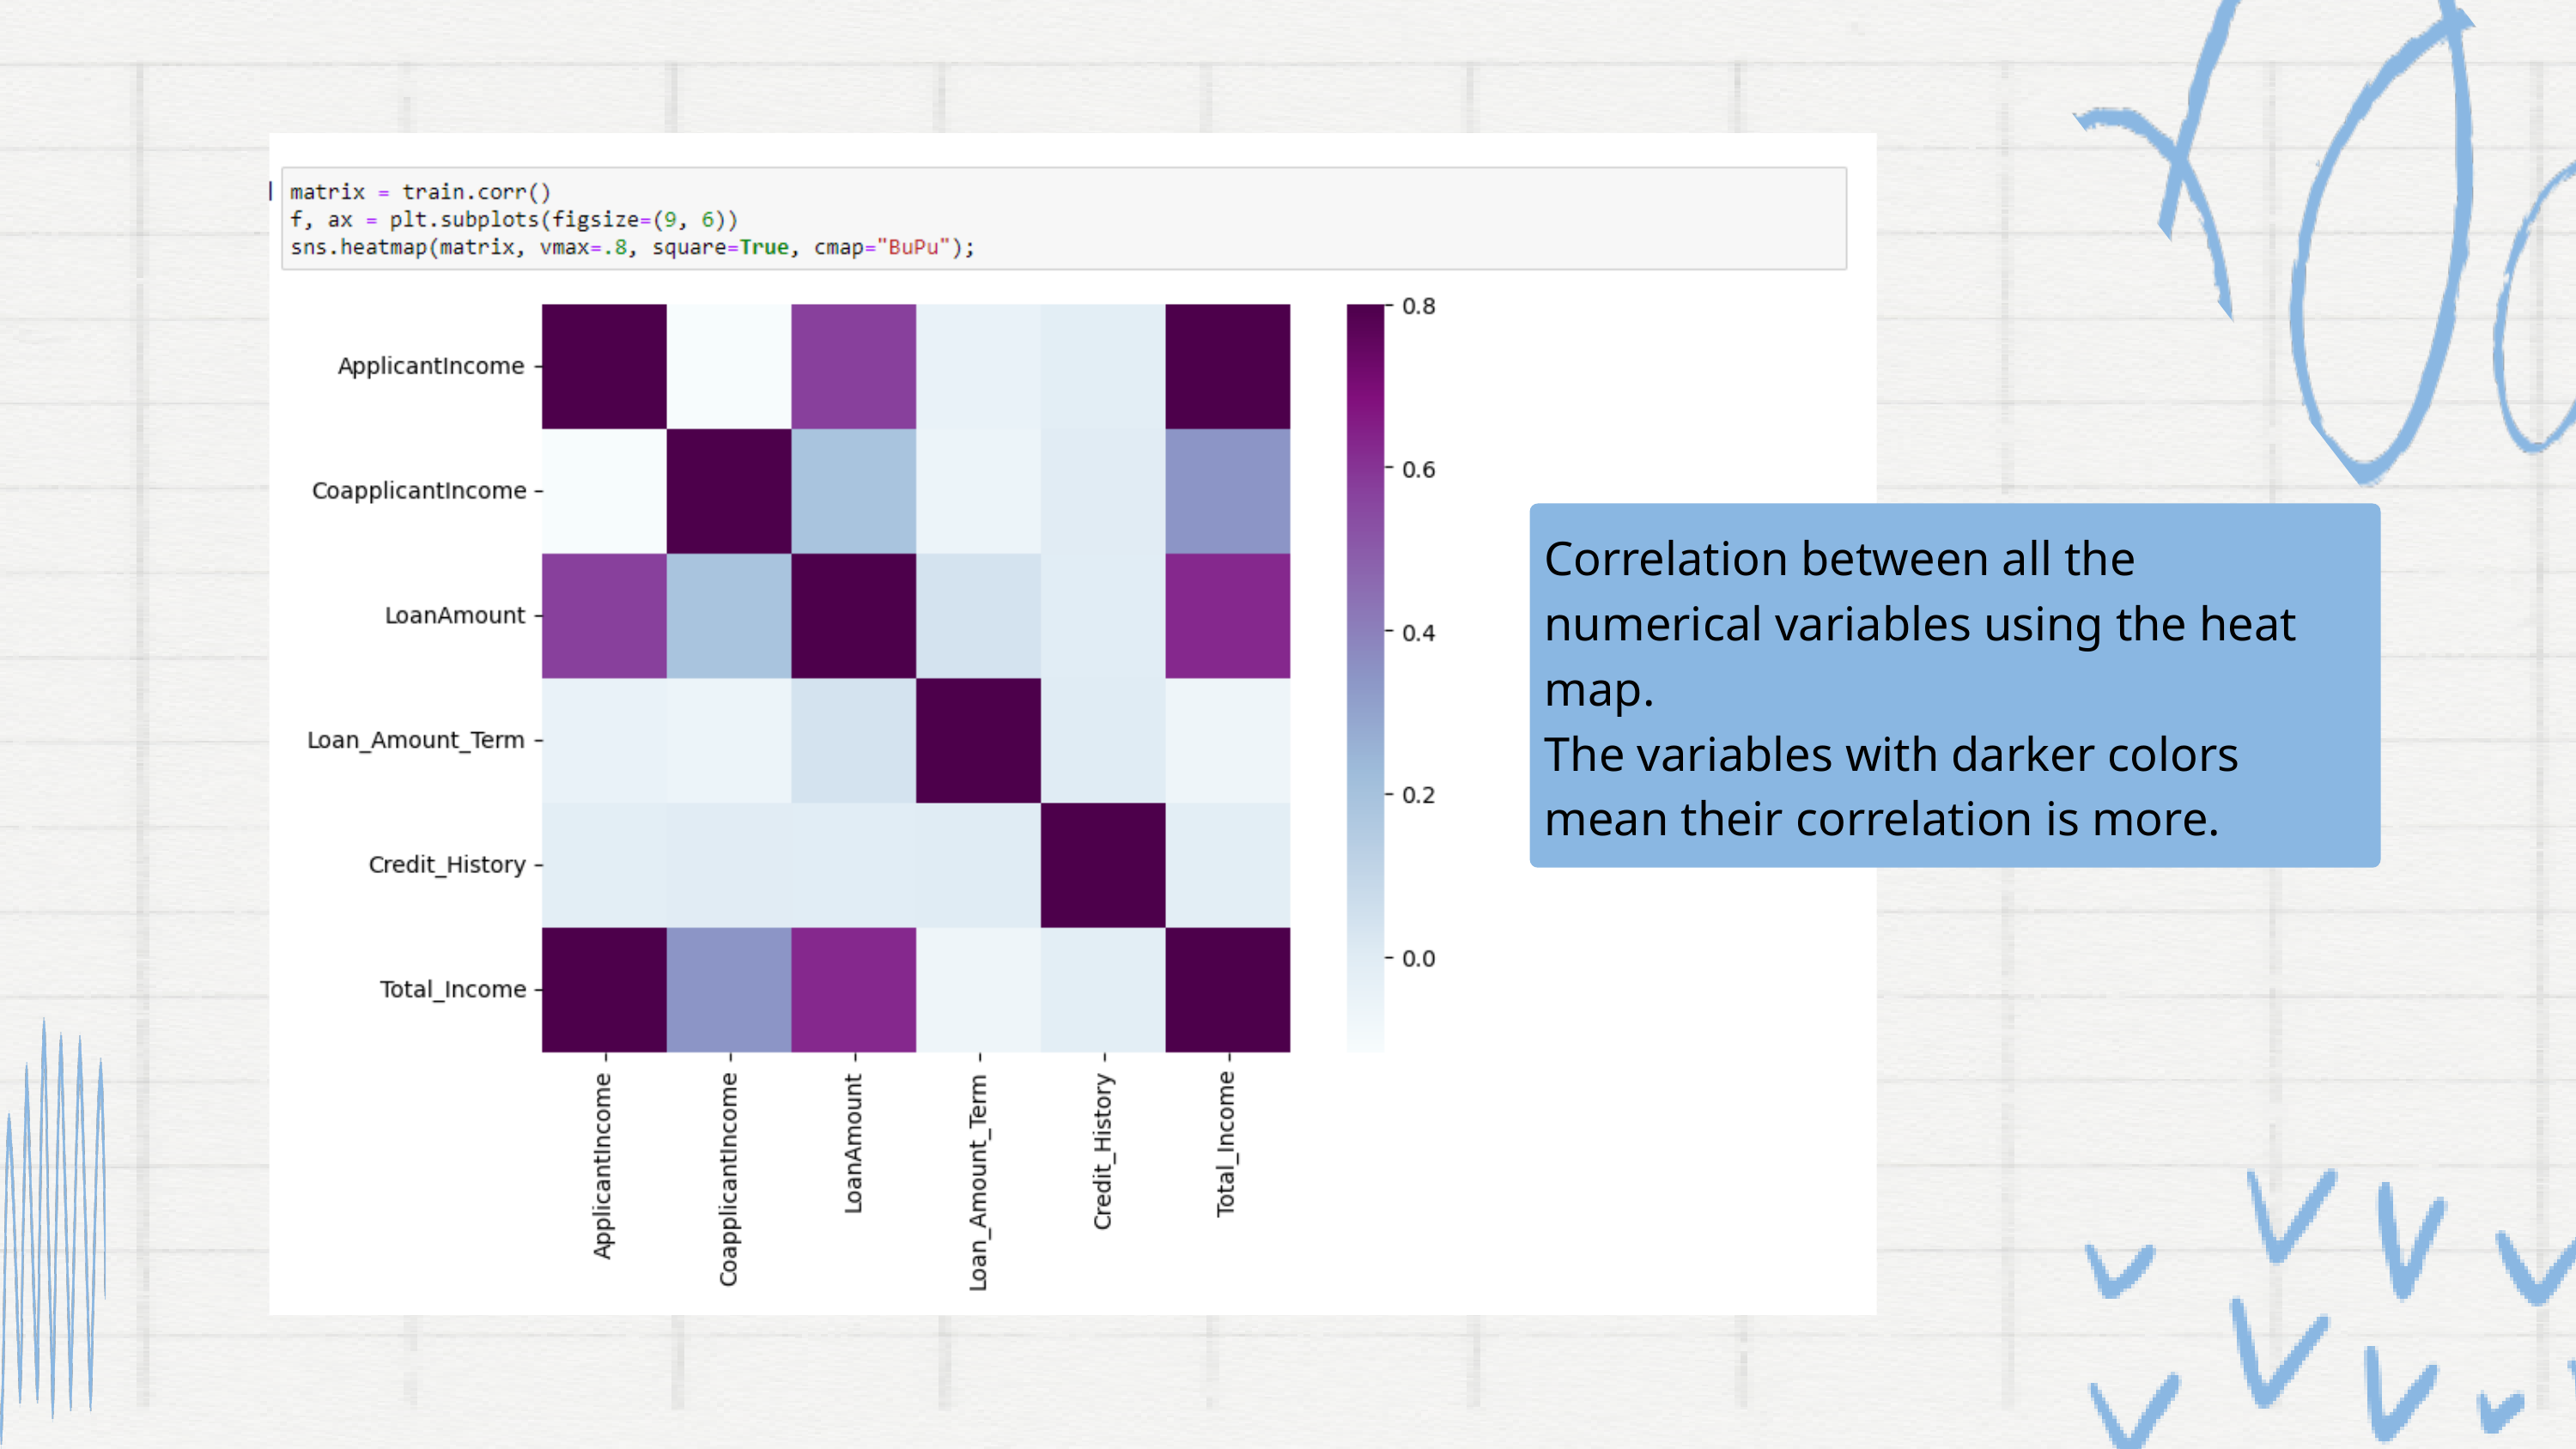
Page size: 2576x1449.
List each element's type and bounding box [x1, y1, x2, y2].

text_box [0, 0, 2576, 1449]
text_box [0, 1017, 106, 1449]
text_box [1529, 503, 2381, 868]
text_box [269, 133, 1877, 1316]
text_box [2051, 0, 2576, 558]
text_box [2084, 1168, 2576, 1449]
